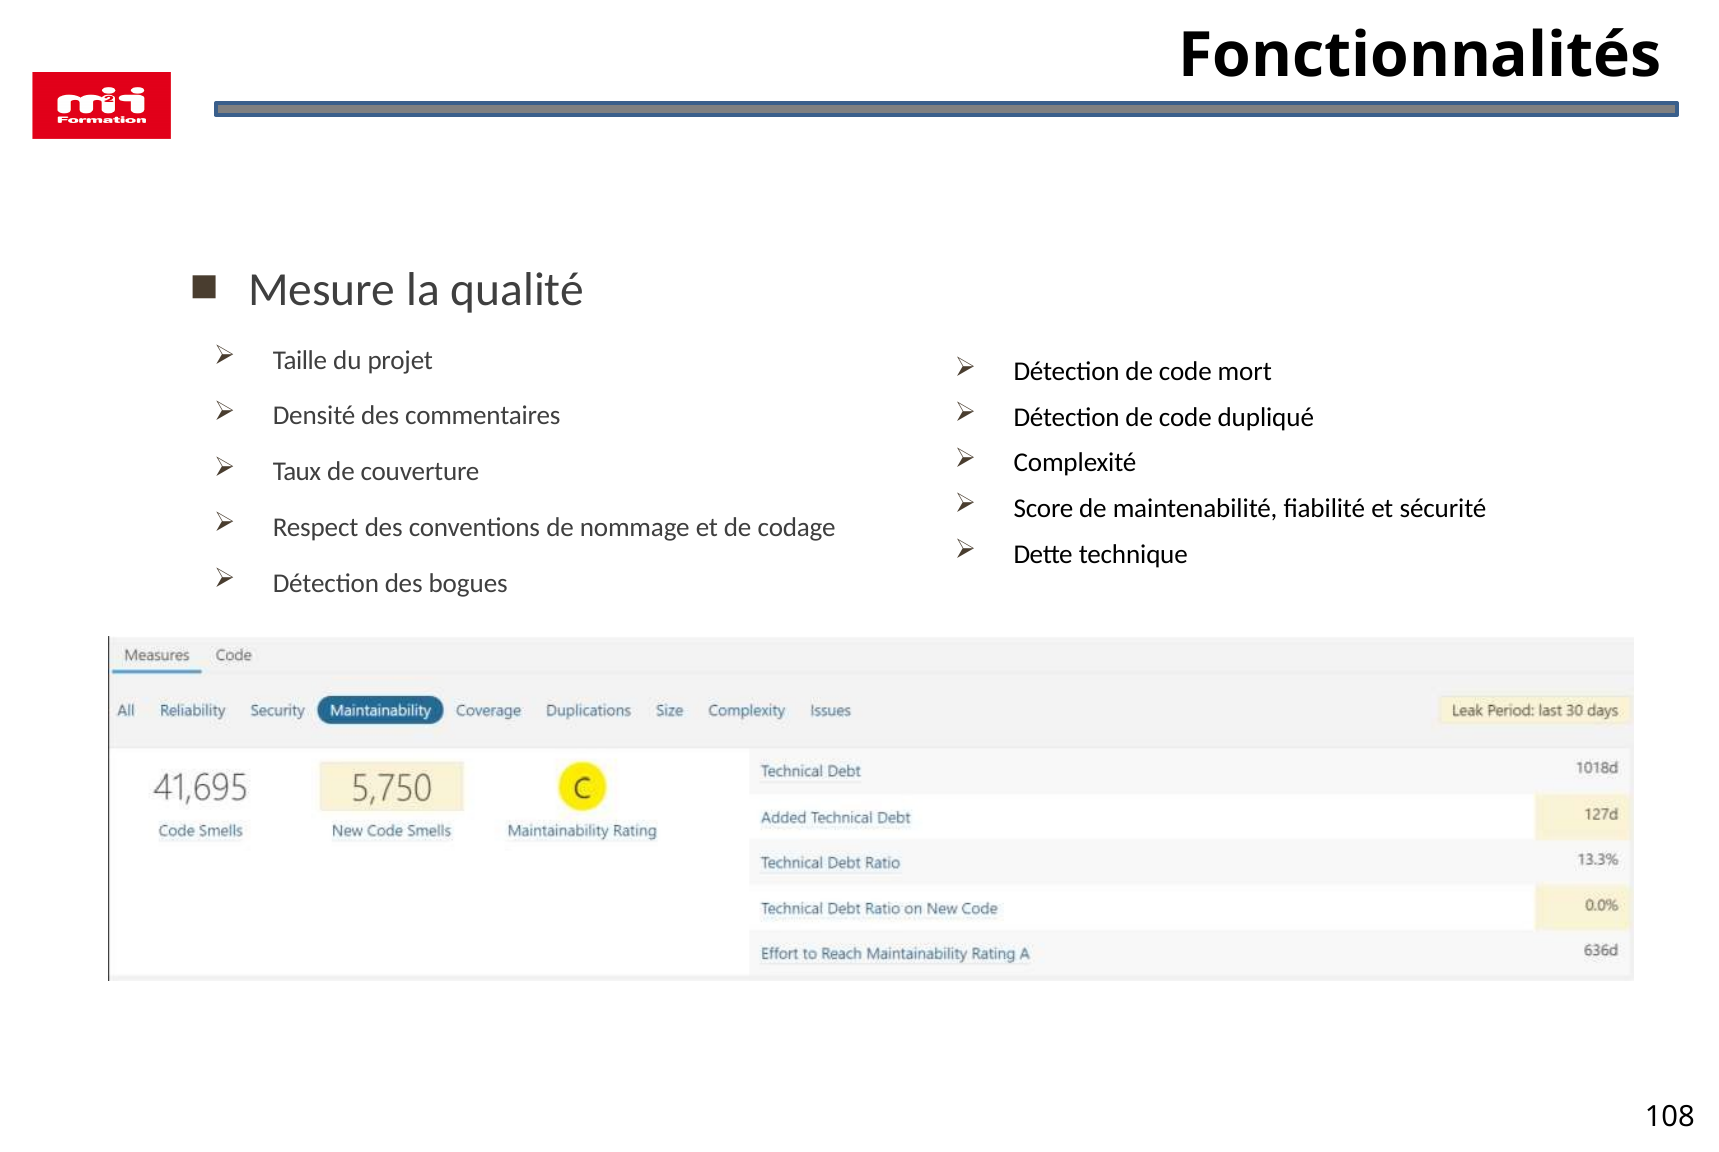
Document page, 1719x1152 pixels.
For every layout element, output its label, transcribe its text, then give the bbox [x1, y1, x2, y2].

title Fonctionnalités [130, 7, 1678, 91]
picture [108, 636, 1634, 981]
text_box Mesure la qualité Taille du projet Densité des commentaires Taux de couverture Respect des conventions de nommage et de codage Détection des bogues [188, 255, 844, 598]
picture [32, 71, 171, 139]
slide_number 108 [1620, 1090, 1719, 1152]
text_box Détection de code mort Détection de code dupliqué Complexité Score de maintenabilité, fiabilité et sécurité Dette technique [953, 338, 1494, 569]
